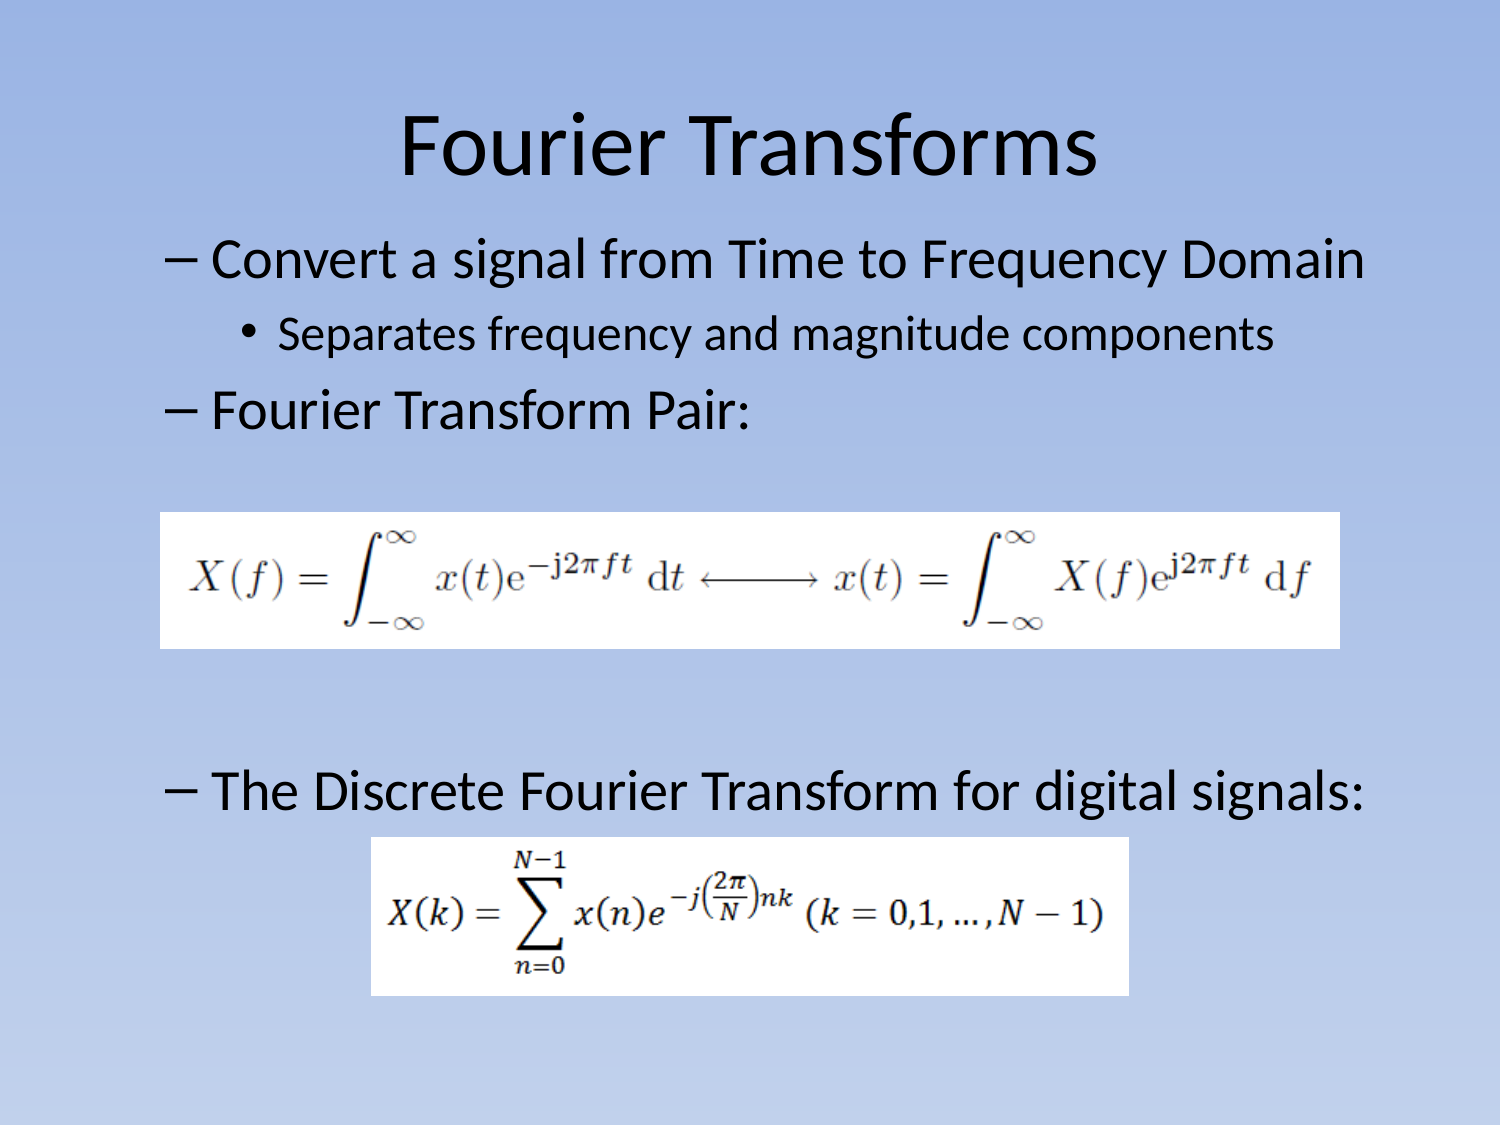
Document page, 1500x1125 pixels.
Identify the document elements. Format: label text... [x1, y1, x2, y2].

title Fourier Transforms [75, 45, 1425, 212]
list Convert a signal from Time to Frequency Domain Separates frequency and magnitude components Fourier Transform Pair: The Discrete Fourier Transform for digital signals: [75, 212, 1425, 1005]
picture [160, 512, 1340, 649]
picture [370, 837, 1130, 996]
